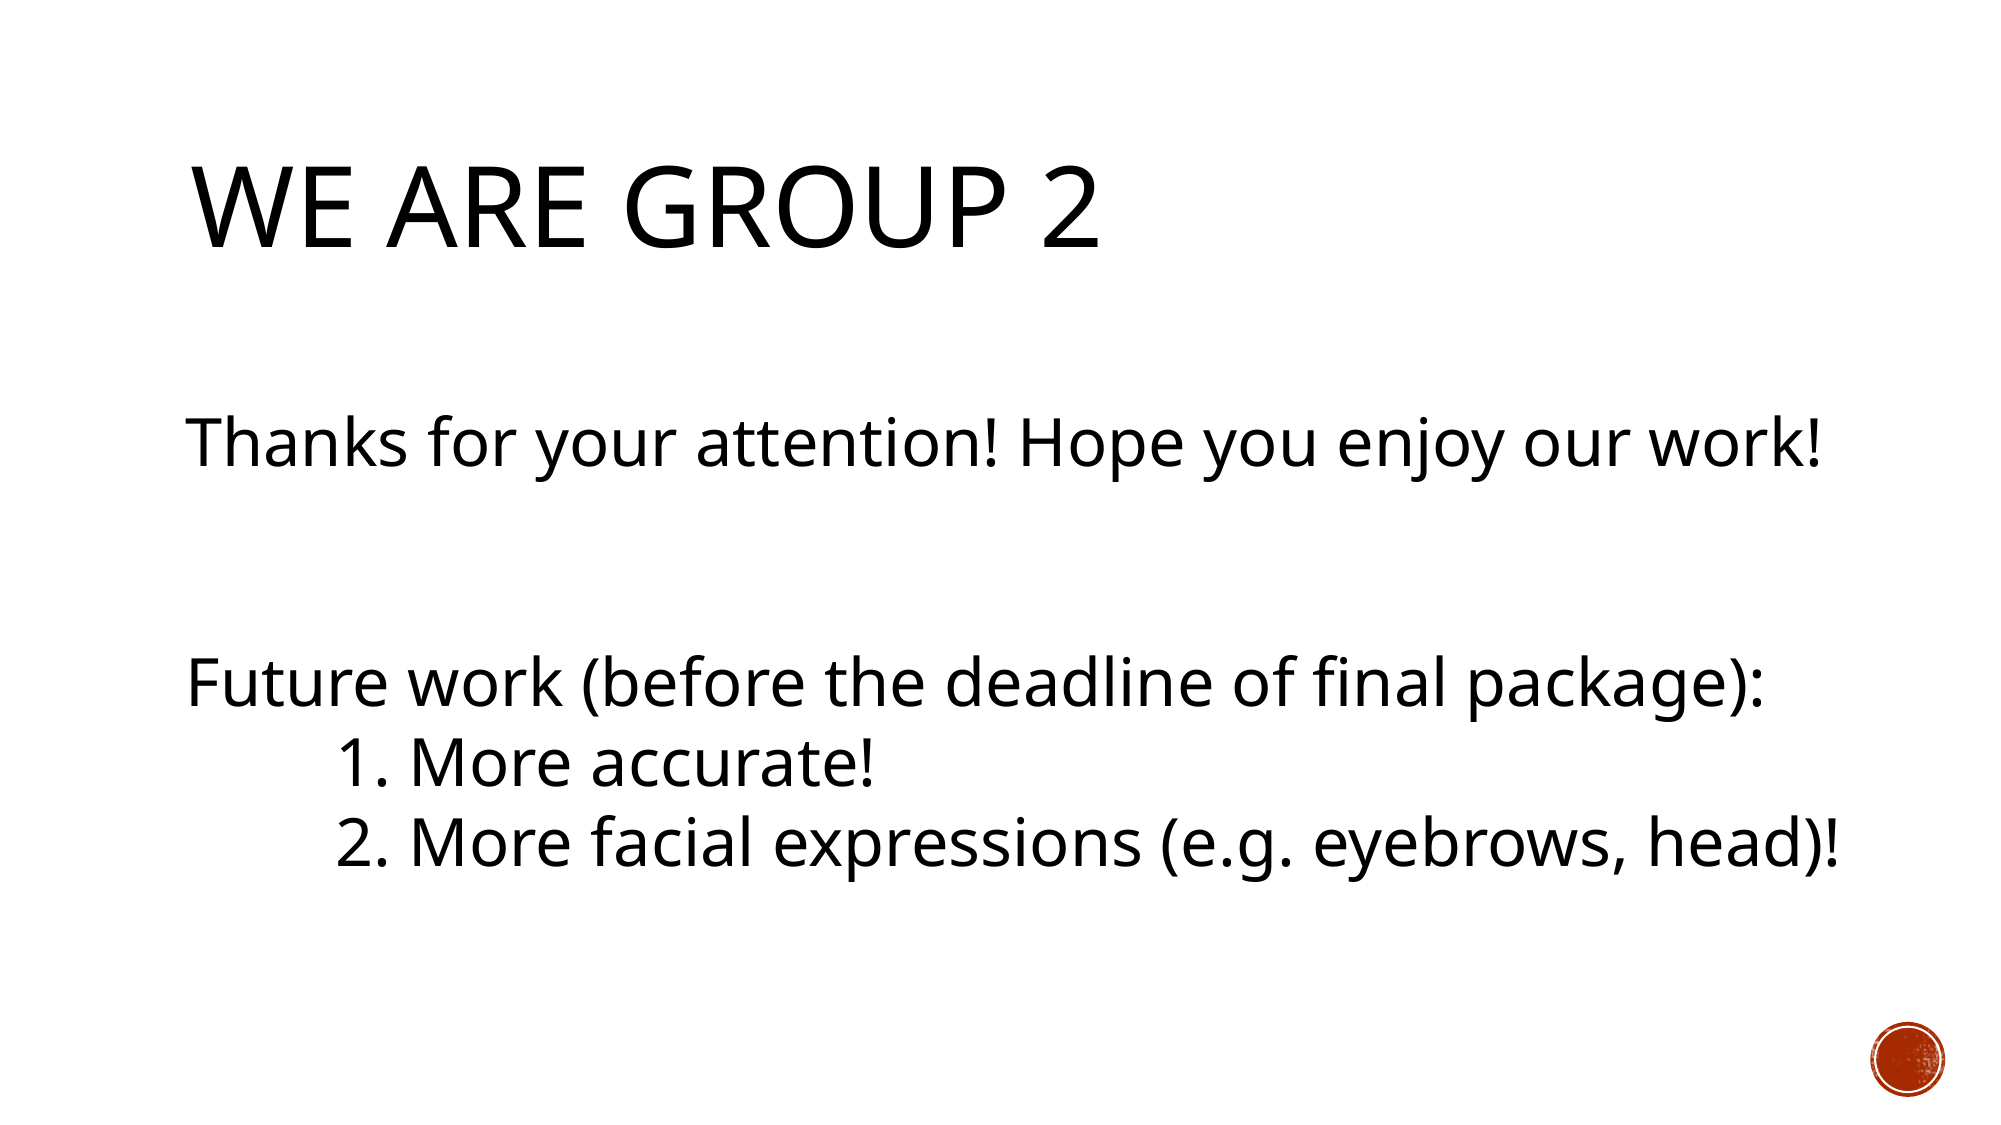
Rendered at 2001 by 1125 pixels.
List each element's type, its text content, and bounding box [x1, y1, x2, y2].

title We are Group 2 [175, 79, 1826, 344]
text_box Thanks for your attention! Hope you enjoy our work! Future work (before the deadline of final package): 1. More accurate! 2. More facial expressions (e.g. eyebrows, head)! [170, 392, 1858, 888]
